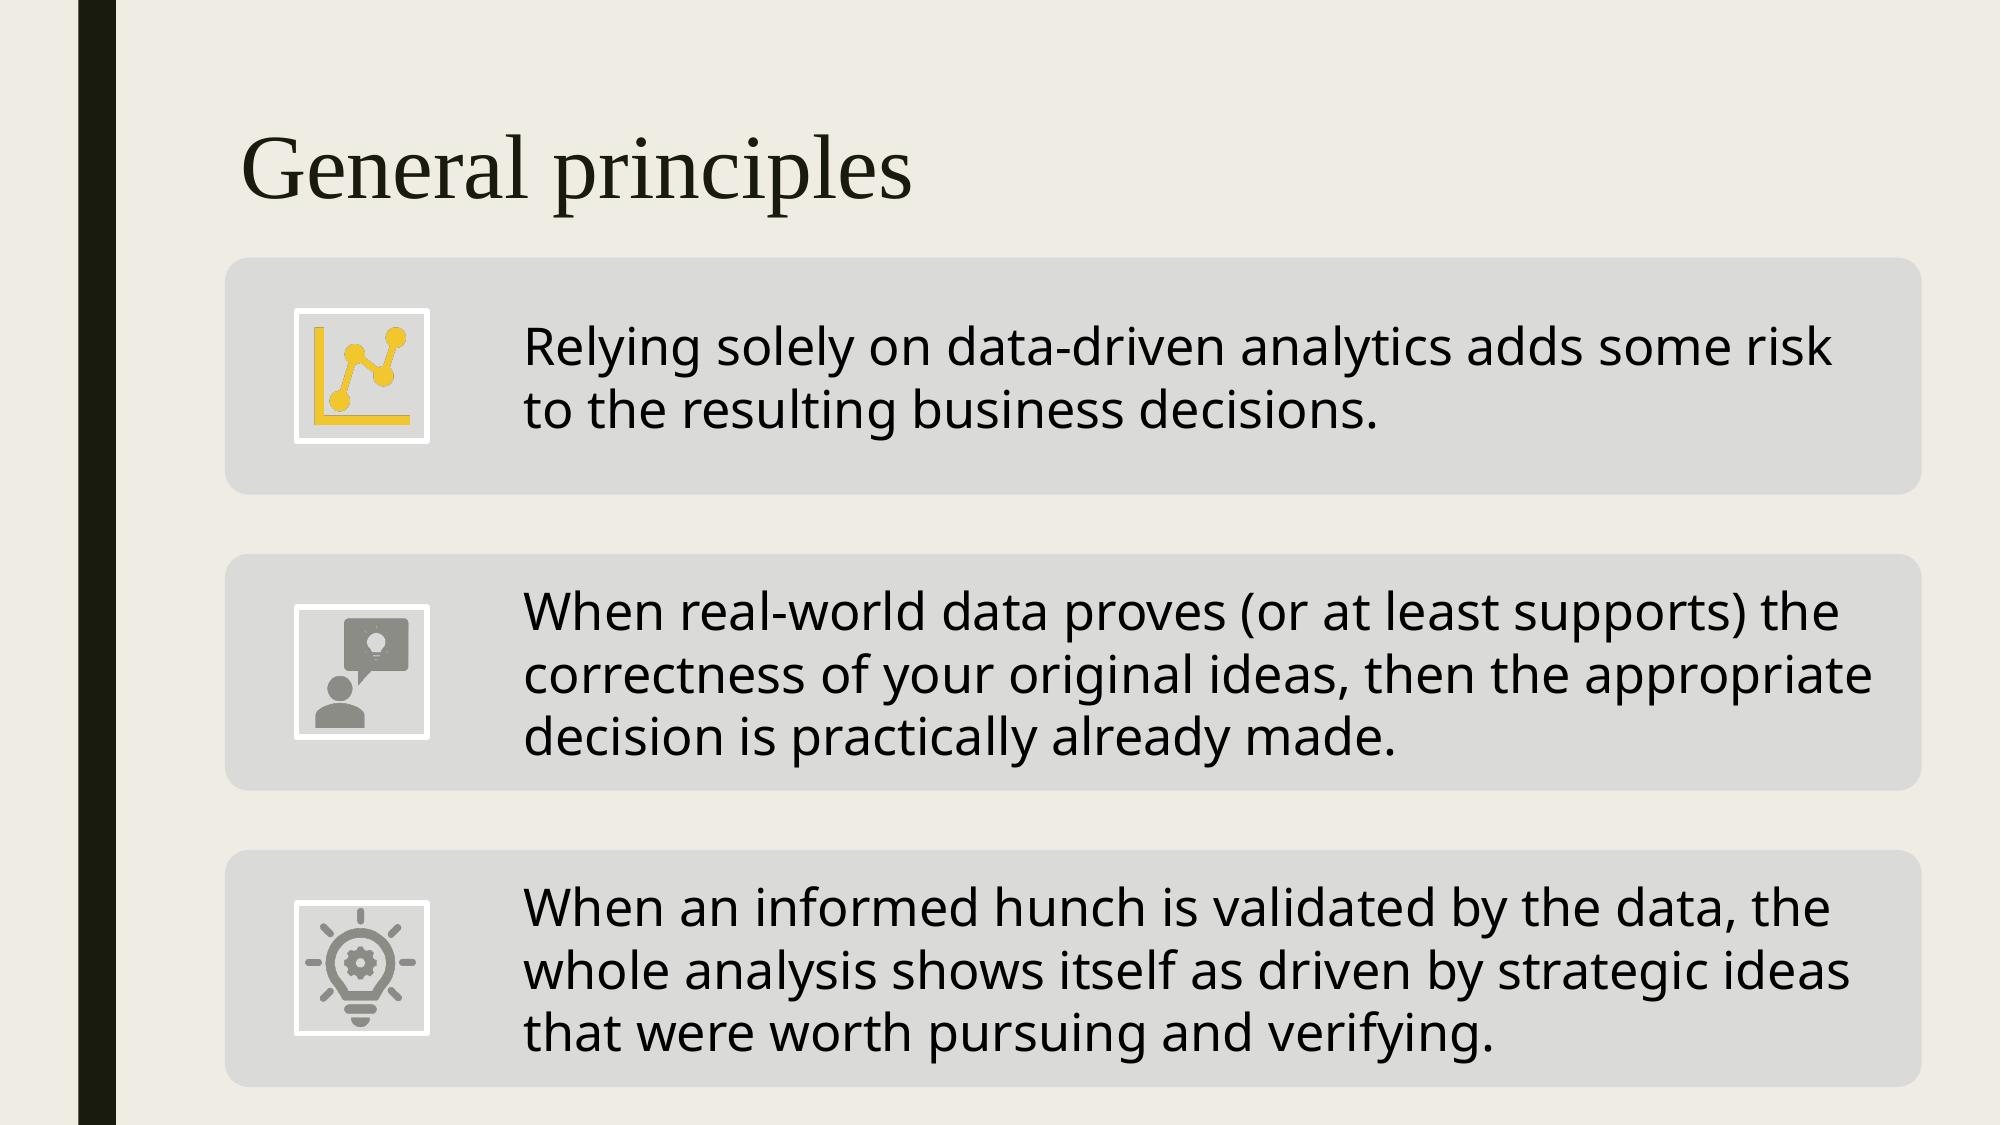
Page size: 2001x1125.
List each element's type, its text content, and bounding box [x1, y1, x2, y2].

title General principles [225, 112, 1800, 257]
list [224, 257, 1922, 1088]
